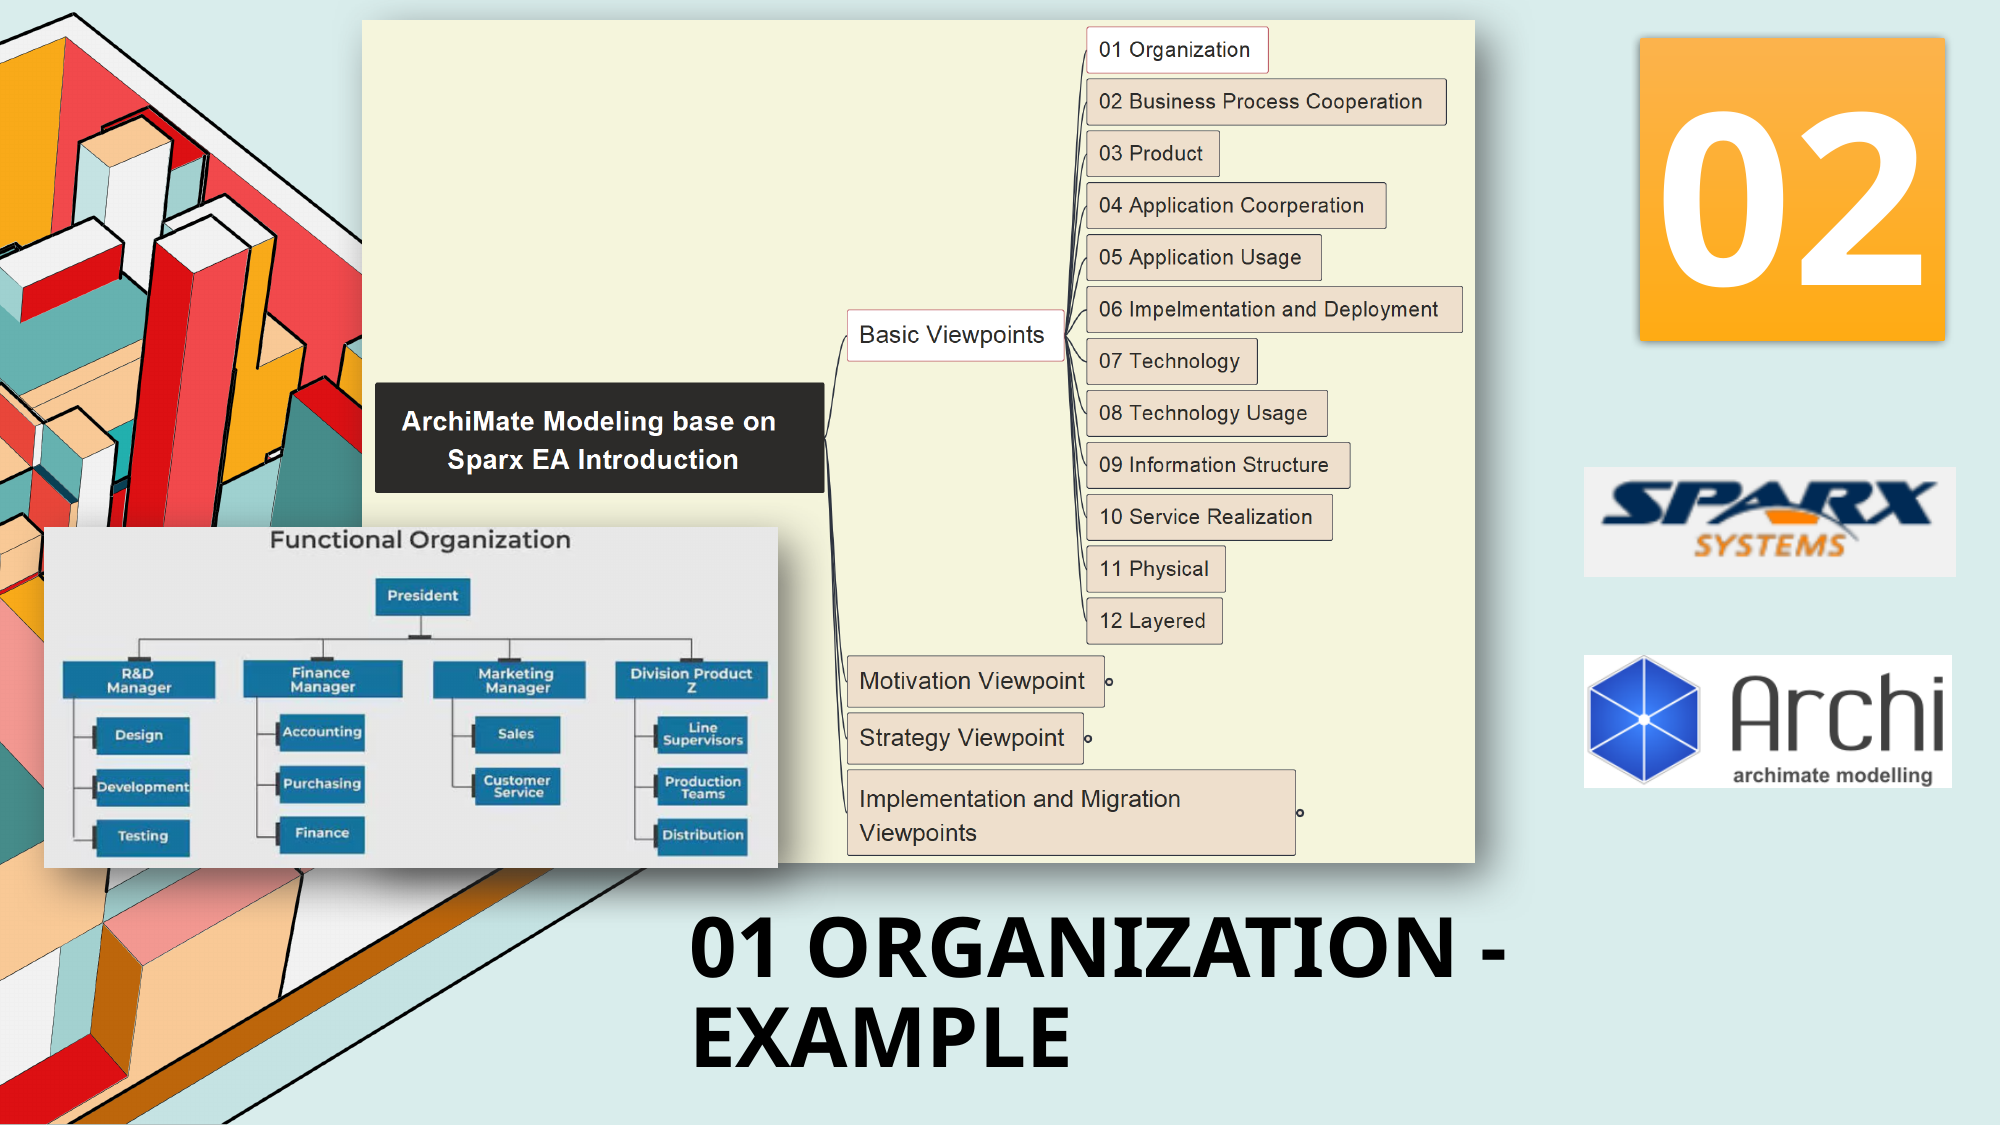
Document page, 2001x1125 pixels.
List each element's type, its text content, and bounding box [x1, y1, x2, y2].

picture [1584, 655, 1952, 788]
picture [1584, 467, 1956, 577]
title 01 Organization - Example [674, 872, 1745, 1119]
text_box 02 [1640, 38, 1945, 341]
picture [0, 0, 1475, 1125]
